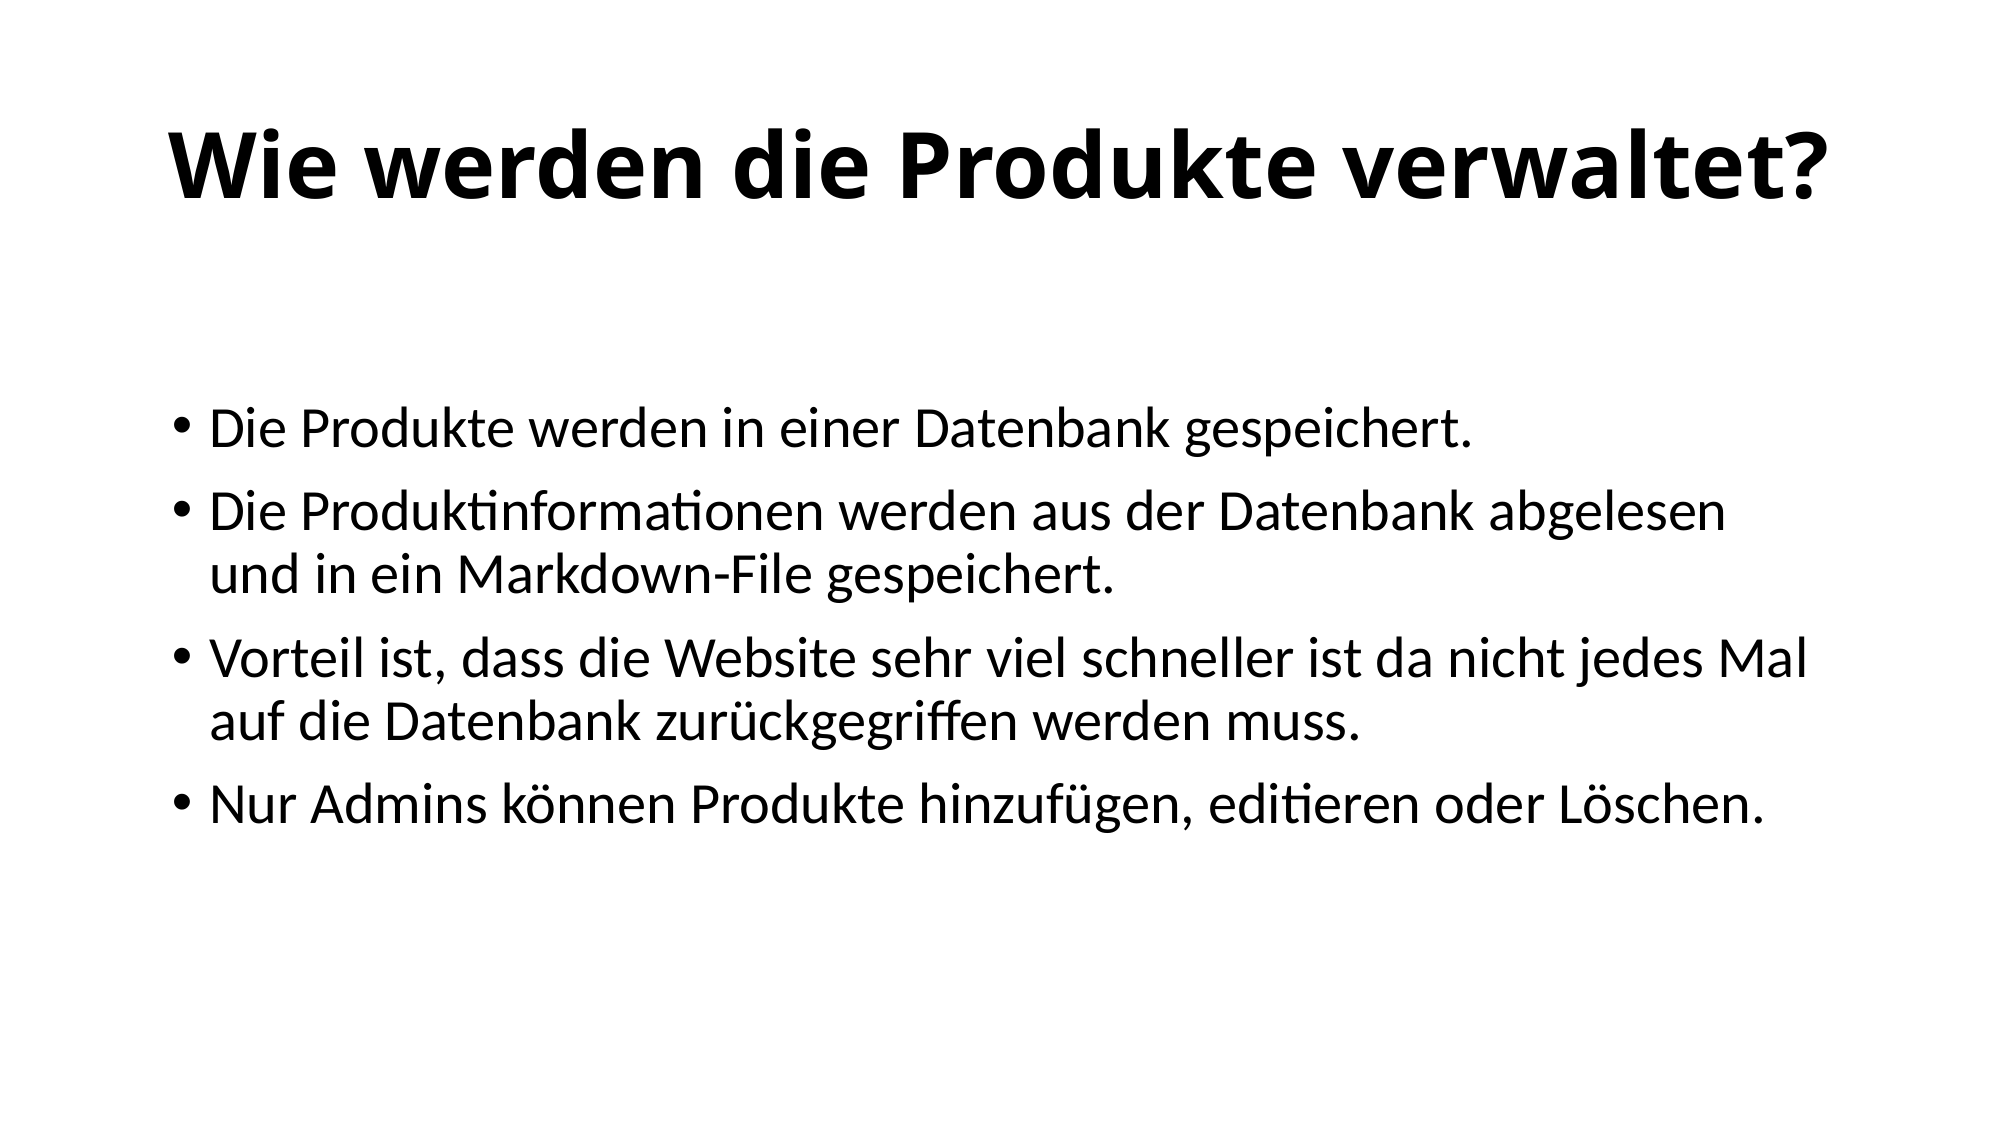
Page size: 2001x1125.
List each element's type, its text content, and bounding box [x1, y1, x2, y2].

list Die Produkte werden in einer Datenbank gespeichert. Die Produktinformationen werden aus der Datenbank abgelesen und in ein Markdown-File gespeichert. Vorteil ist, dass die Website sehr viel schneller ist da nicht jedes Mal auf die Datenbank zurückgegriffen werden muss. Nur Admins können Produkte hinzufügen, editieren oder Löschen. [156, 389, 1843, 847]
title Wie werden die Produkte verwaltet? [137, 59, 1863, 278]
